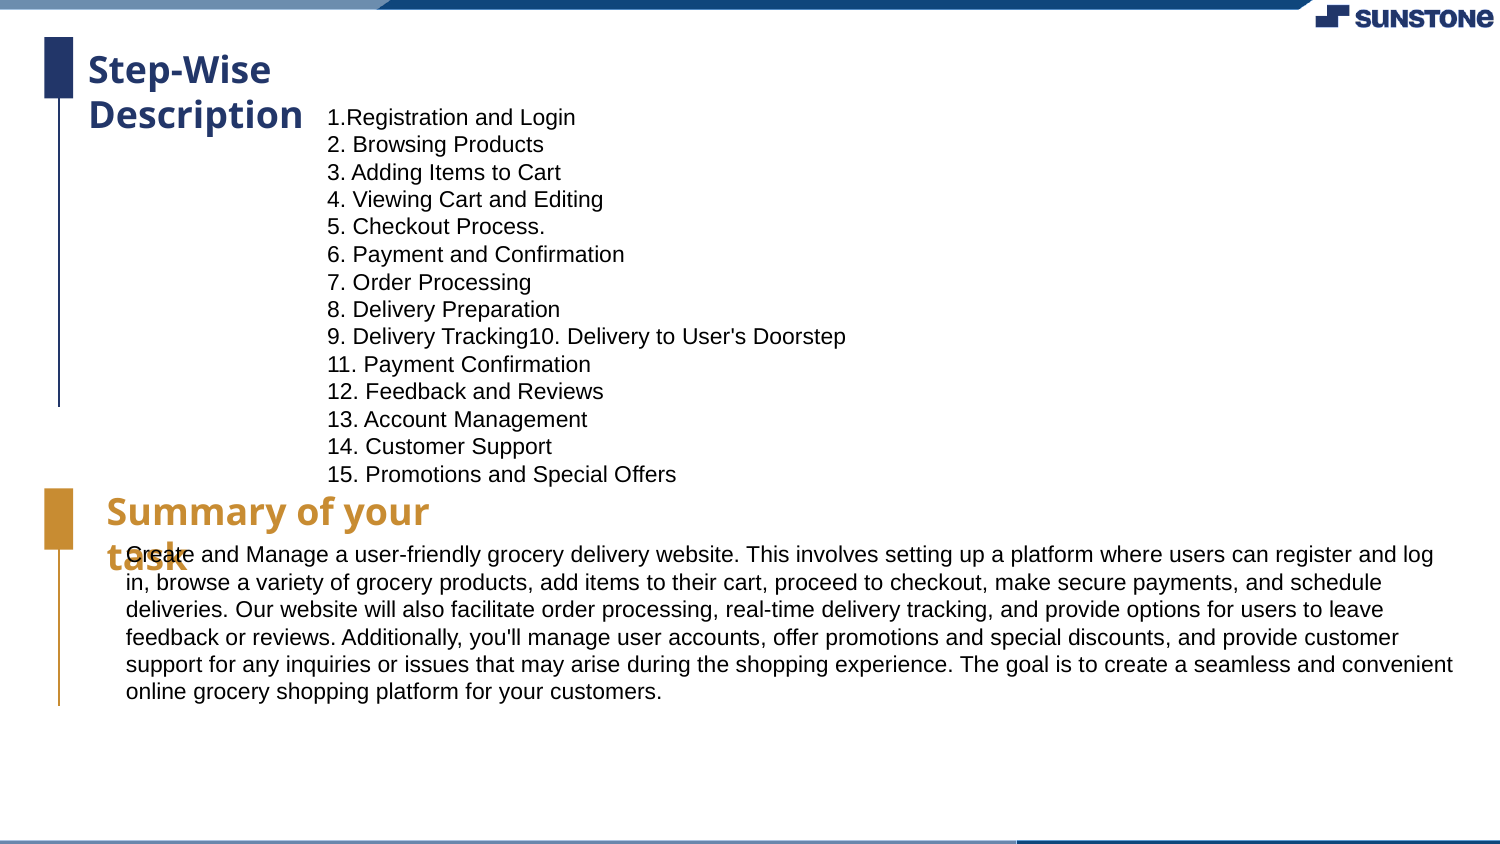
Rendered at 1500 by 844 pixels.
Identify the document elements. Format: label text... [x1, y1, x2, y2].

text_box 1.Registration and Login 2. Browsing Products 3. Adding Items to Cart 4. Viewing Cart and Editing 5. Checkout Process. 6. Payment and Confirmation 7. Order Processing 8. Delivery Preparation 9. Delivery Tracking10. Delivery to User's Doorstep 11. Payment Confirmation 12. Feedback and Reviews 13. Account Management 14. Customer Support 15. Promotions and Special Offers [312, 64, 1063, 532]
text_box Summary of your task [91, 480, 312, 533]
text_box Step-Wise Description [73, 38, 505, 92]
picture [0, 0, 1500, 844]
text_box Create and Manage a user-friendly grocery delivery website. This involves setting up a platform where users can register and log in, browse a variety of grocery products, add items to their cart, proceed to checkout, make secure payments, and schedule deliveries. Our website will also facilitate order processing, real-time delivery tracking, and provide options for users to leave feedback or reviews. Additionally, you'll manage user accounts, offer promotions and special discounts, and provide customer support for any inquiries or issues that may arise during the shopping experience. The goal is to create a seamless and convenient online grocery shopping platform for your customers. [111, 532, 1476, 712]
